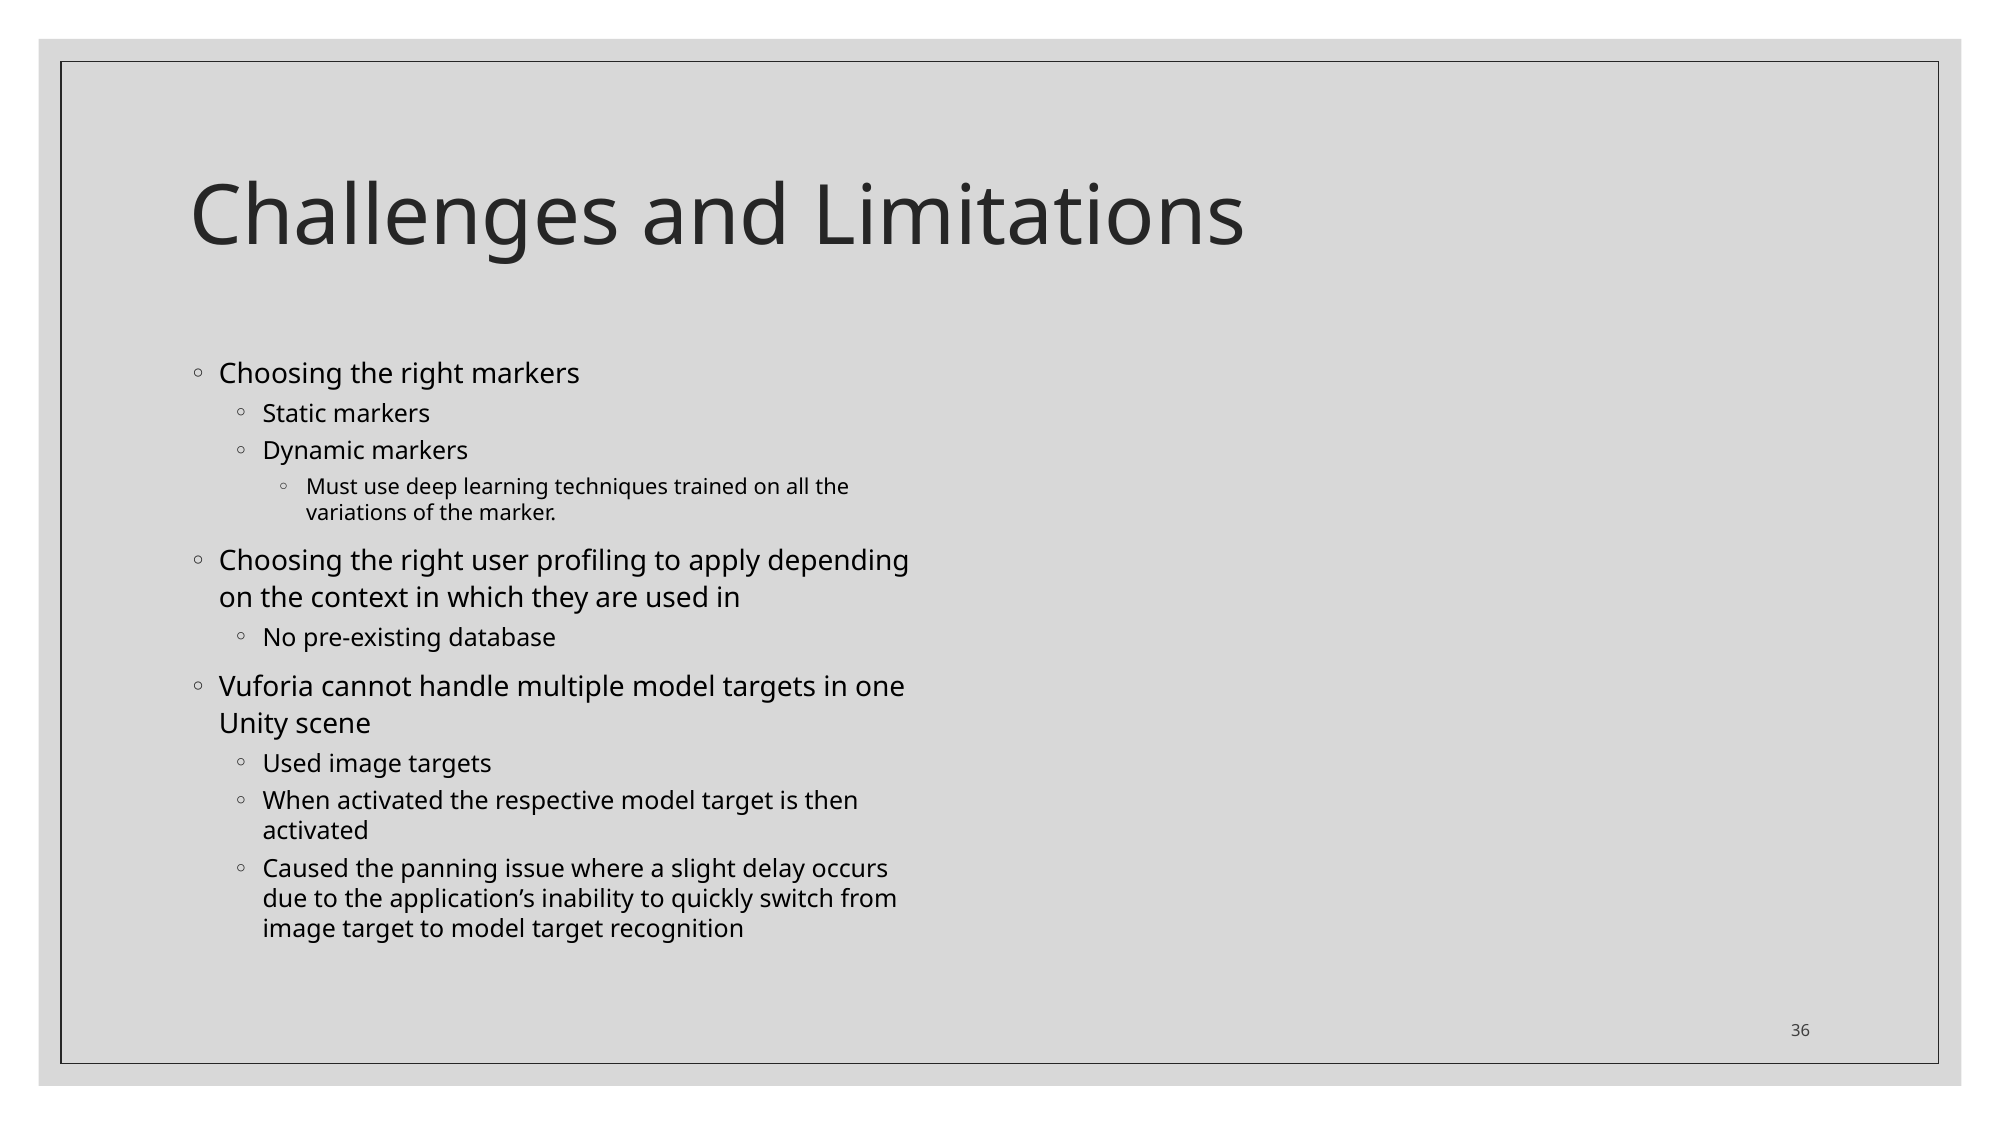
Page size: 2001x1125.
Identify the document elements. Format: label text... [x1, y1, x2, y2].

slide_number 36 [1687, 990, 1825, 1050]
list Choosing the right markers Static markers Dynamic markers Must use deep learning techniques trained on all the variations of the marker. Choosing the right user profiling to apply depending on the context in which they are used in No pre-existing database Vuforia cannot handle multiple model targets in one Unity scene Used image targets When activated the respective model target is then activated Caused the panning issue where a slight delay occurs due to the application’s inability to quickly switch from image target to model target recognition [174, 345, 940, 960]
title Challenges and Limitations [174, 105, 1825, 331]
